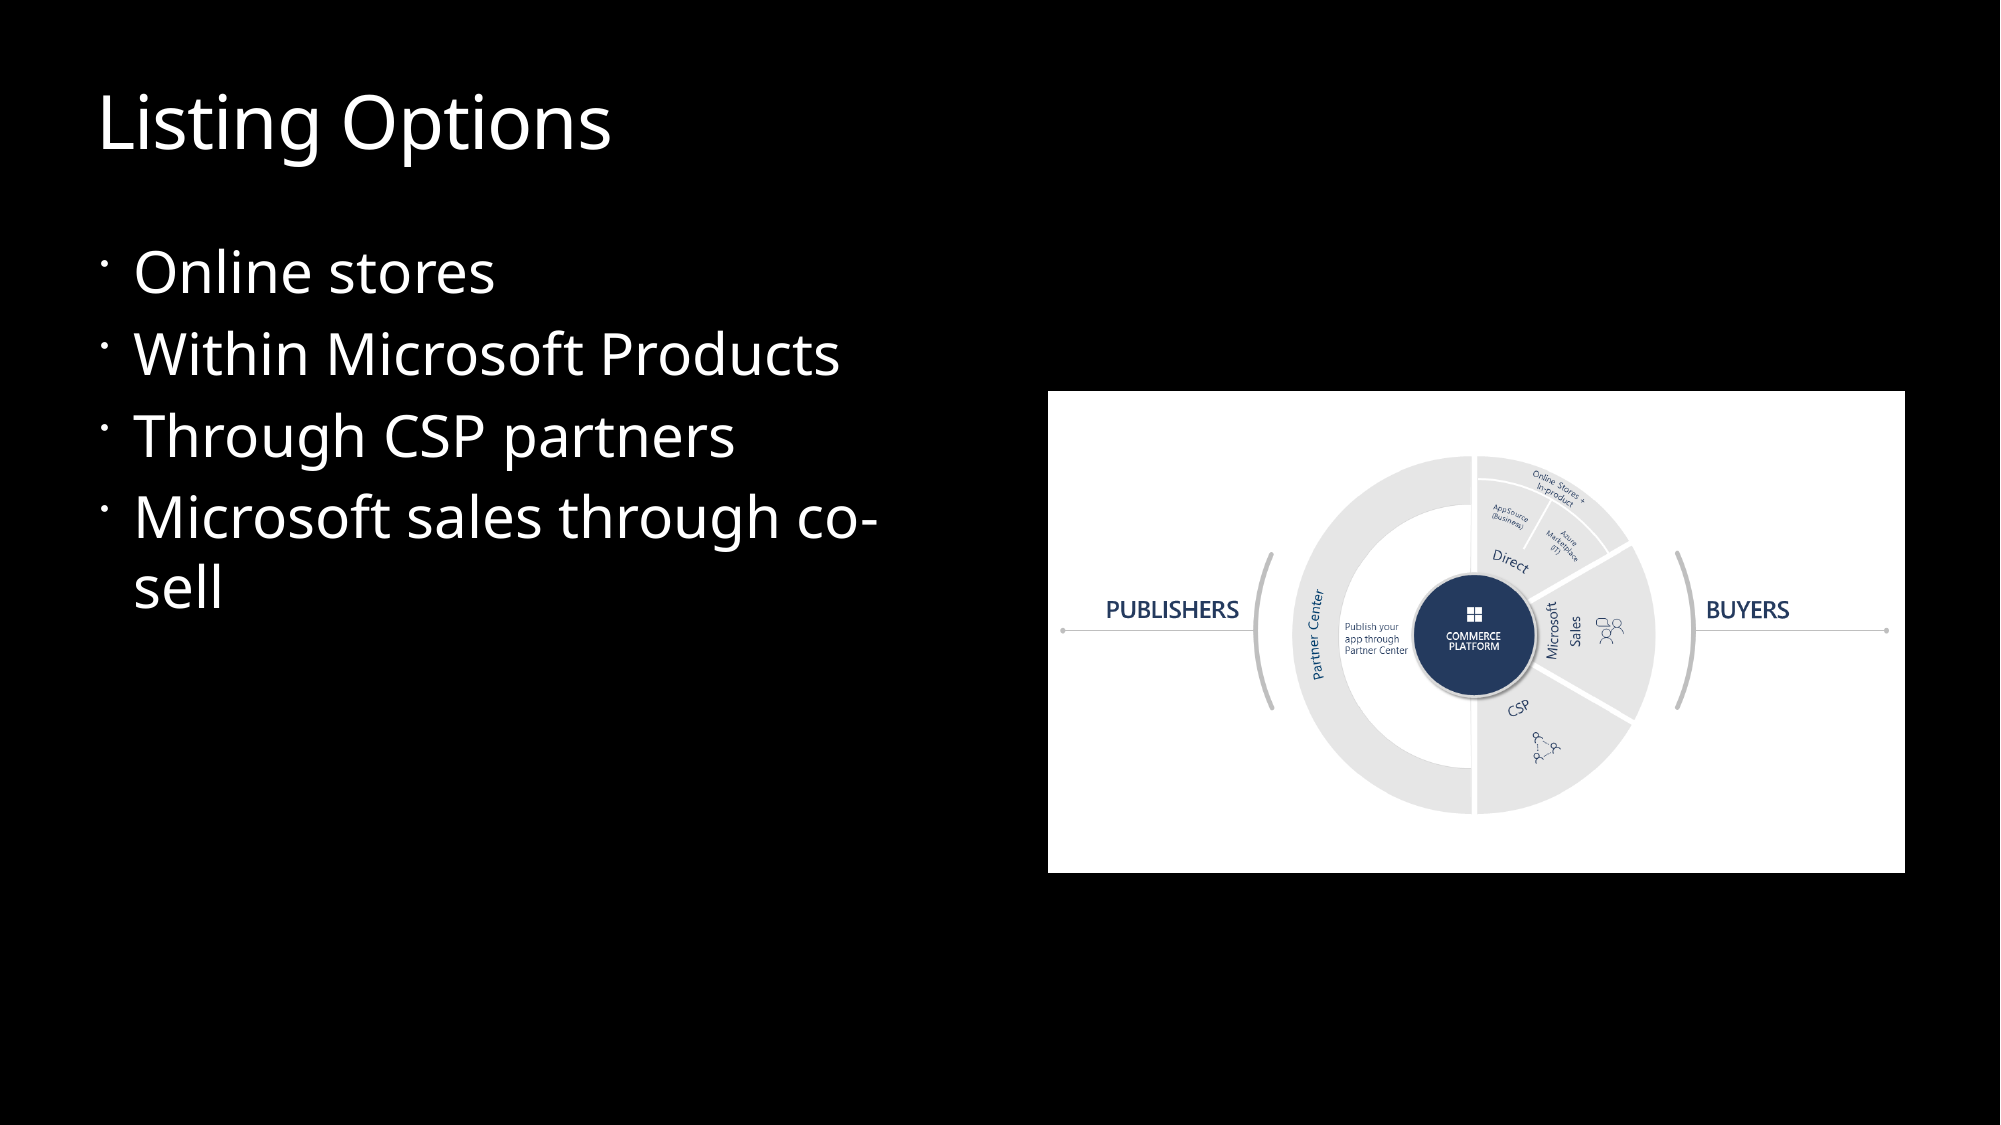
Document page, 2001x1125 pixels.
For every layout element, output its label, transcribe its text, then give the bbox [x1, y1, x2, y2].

list Online stores Within Microsoft Products Through CSP partners Microsoft sales through co-sell [95, 235, 951, 874]
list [1047, 390, 1905, 873]
title Listing Options [96, 75, 1904, 166]
